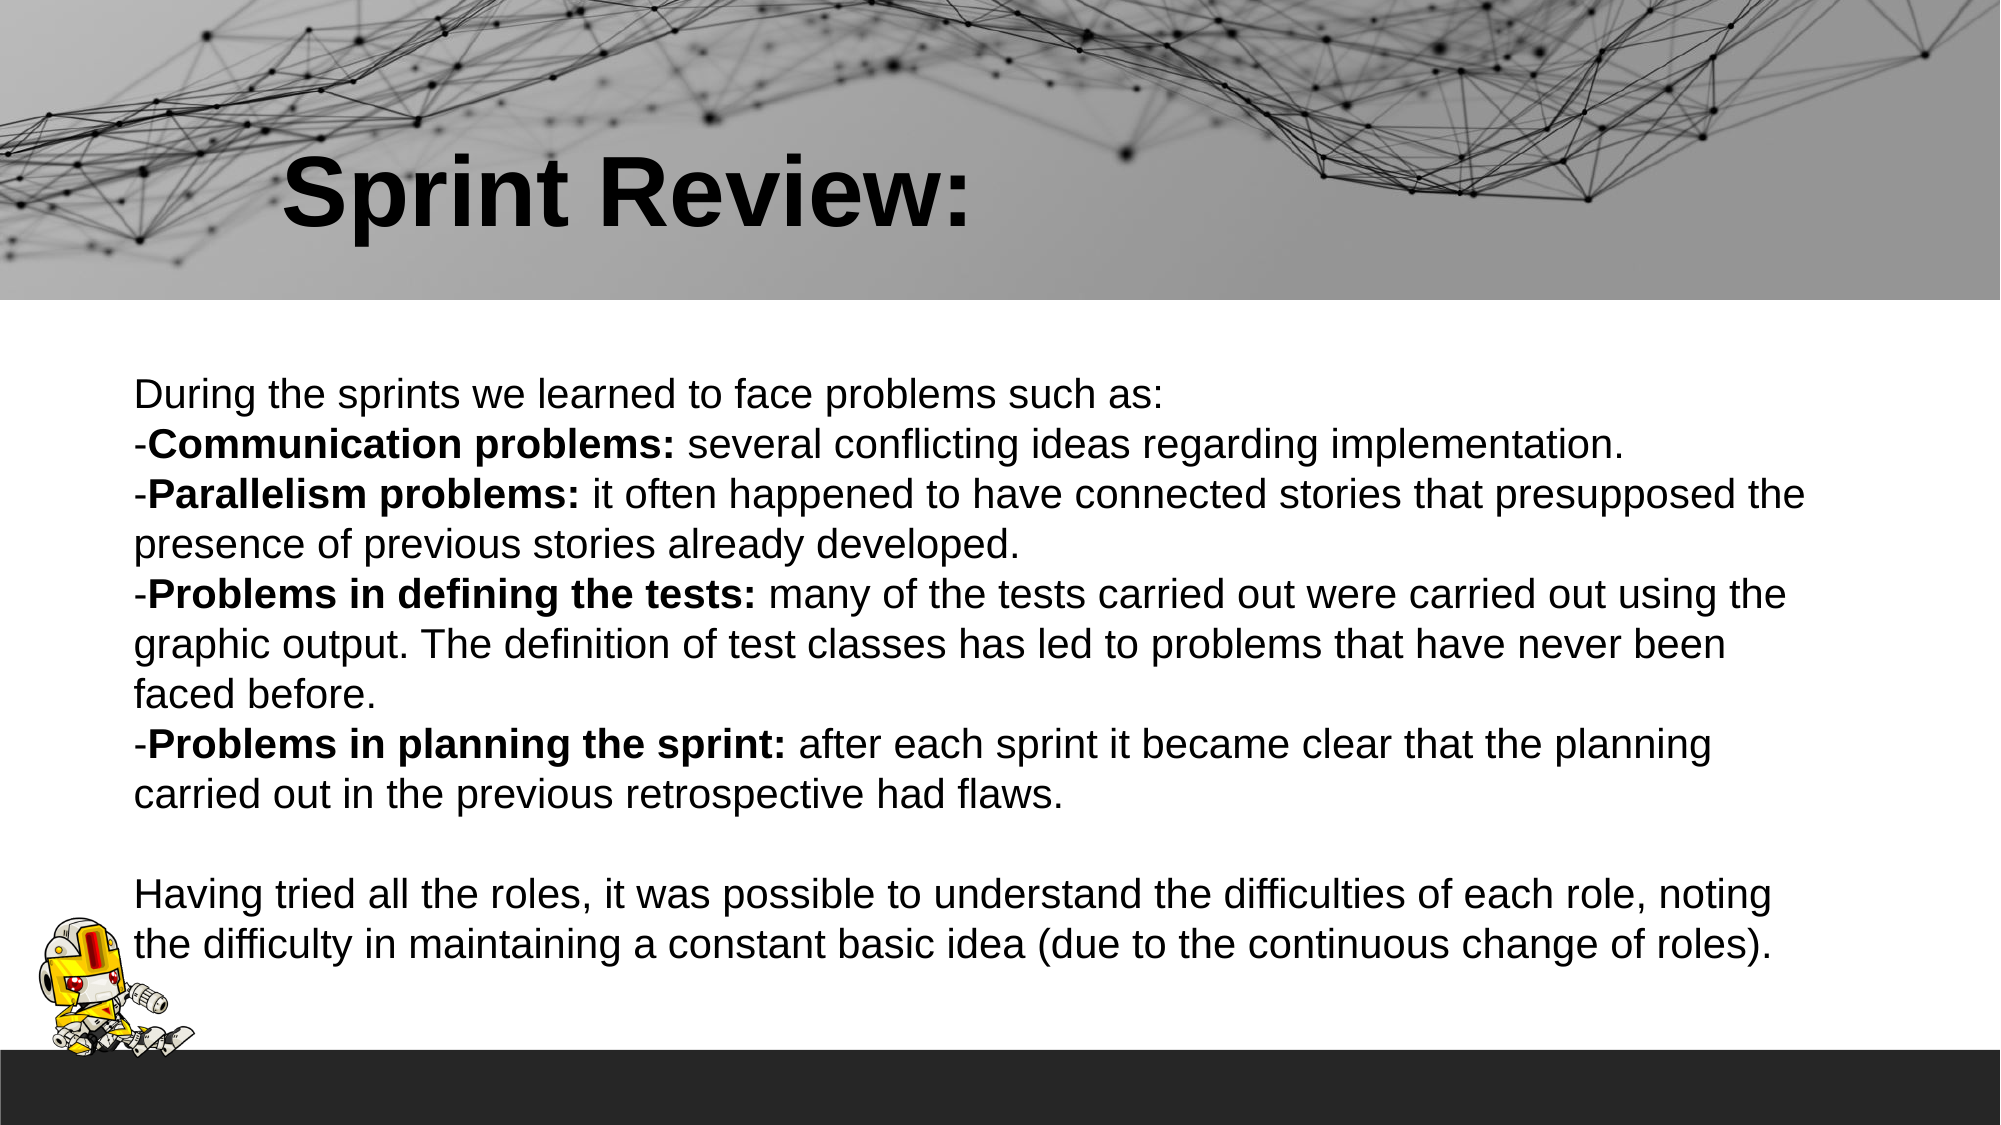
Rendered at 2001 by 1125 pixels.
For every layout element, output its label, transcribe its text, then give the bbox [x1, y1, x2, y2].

picture [21, 851, 246, 1071]
picture [0, 0, 2000, 301]
text_box During the sprints we learned to face problems such as: -Communication problems: several conflicting ideas regarding implementation. -Parallelism problems: it often happened to have connected stories that presupposed the presence of previous stories already developed. -Problems in defining the tests: many of the tests carried out were carried out using the graphic output. The definition of test classes has led to problems that have never been faced before. -Problems in planning the sprint: after each sprint it became clear that the planning carried out in the previous retrospective had flaws. Having tried all the roles, it was possible to understand the difficulties of each role, noting the difficulty in maintaining a constant basic idea (due to the continuous change of roles). [118, 314, 1829, 975]
